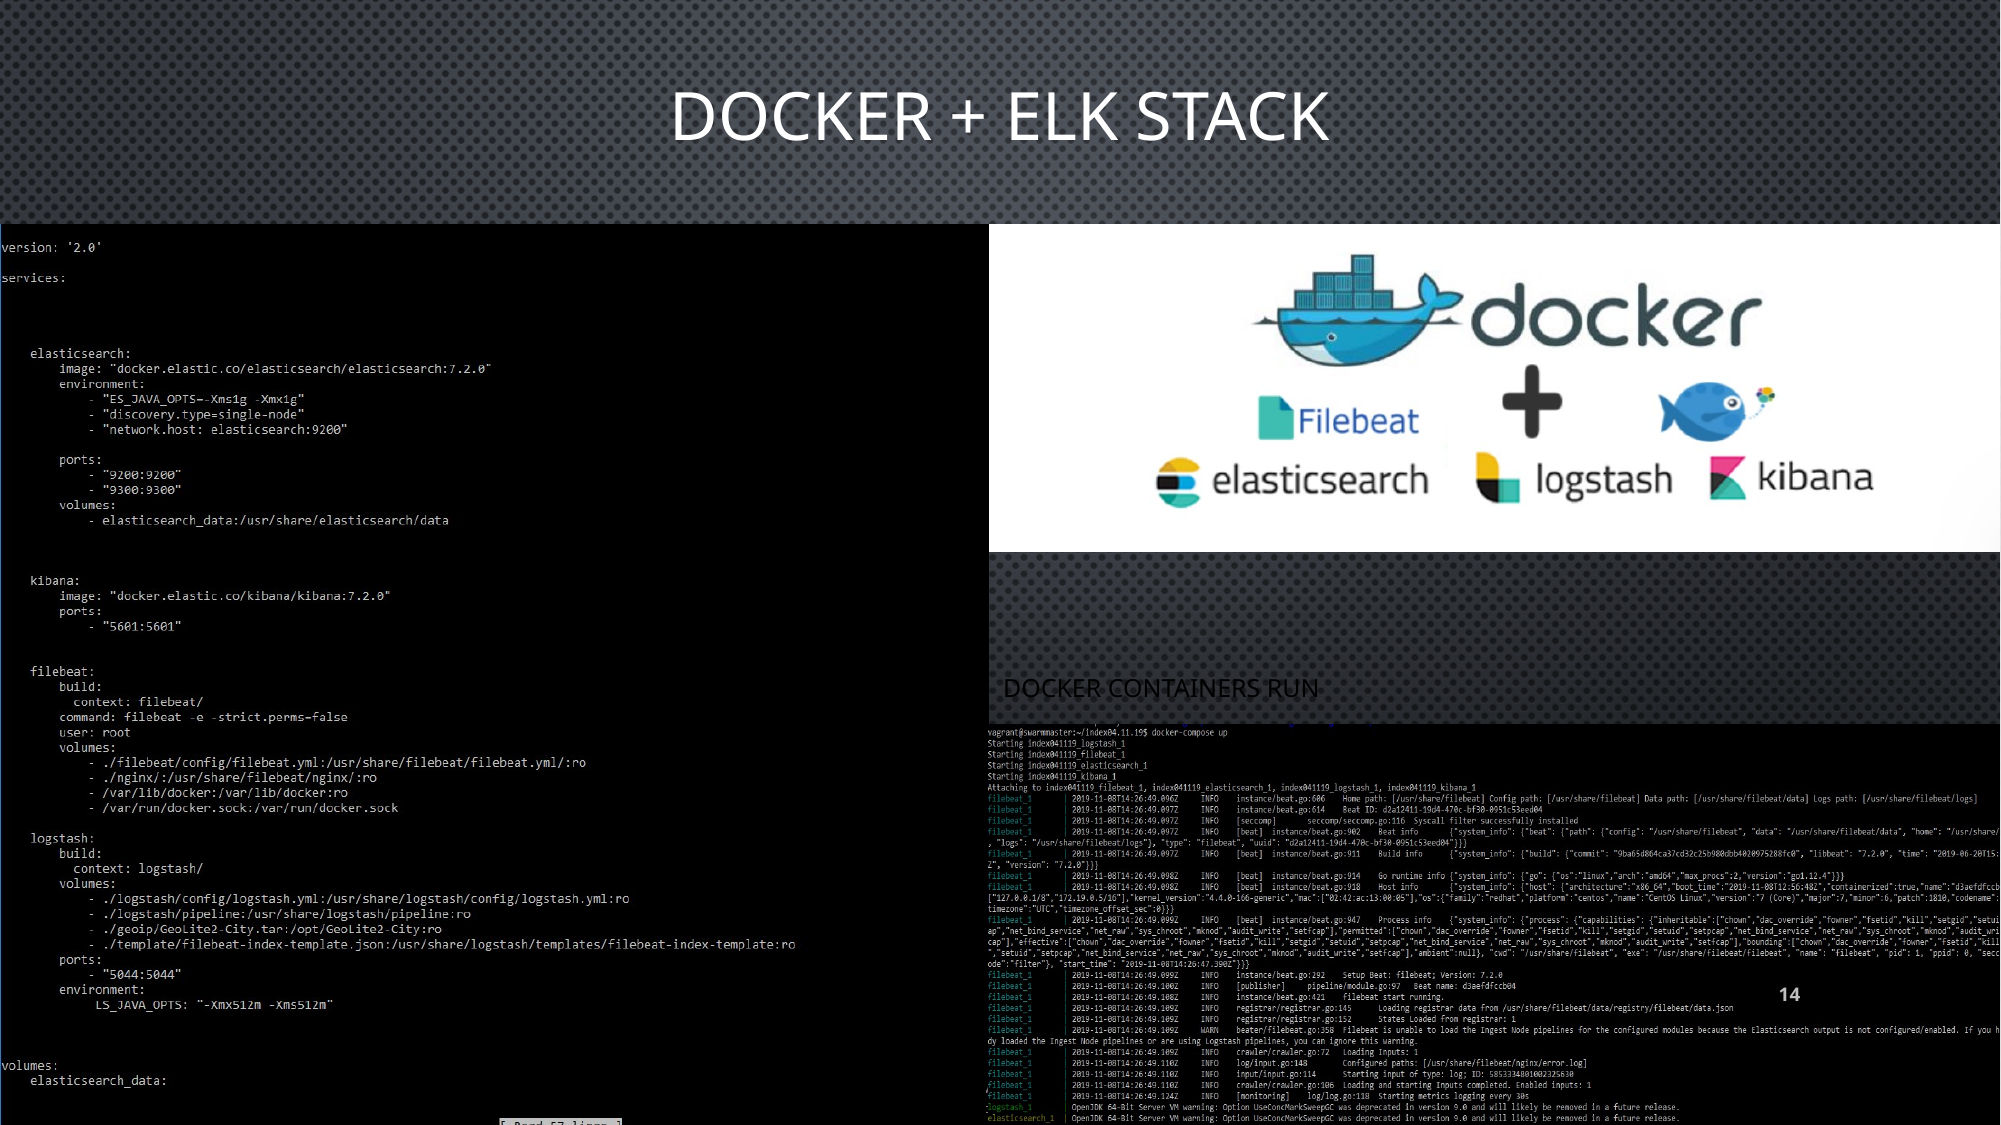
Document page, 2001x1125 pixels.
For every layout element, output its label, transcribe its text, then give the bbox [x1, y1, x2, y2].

title Docker + elk stack [0, 2, 2000, 224]
text_box docker containers run [989, 649, 1563, 724]
picture [0, 224, 2000, 1125]
